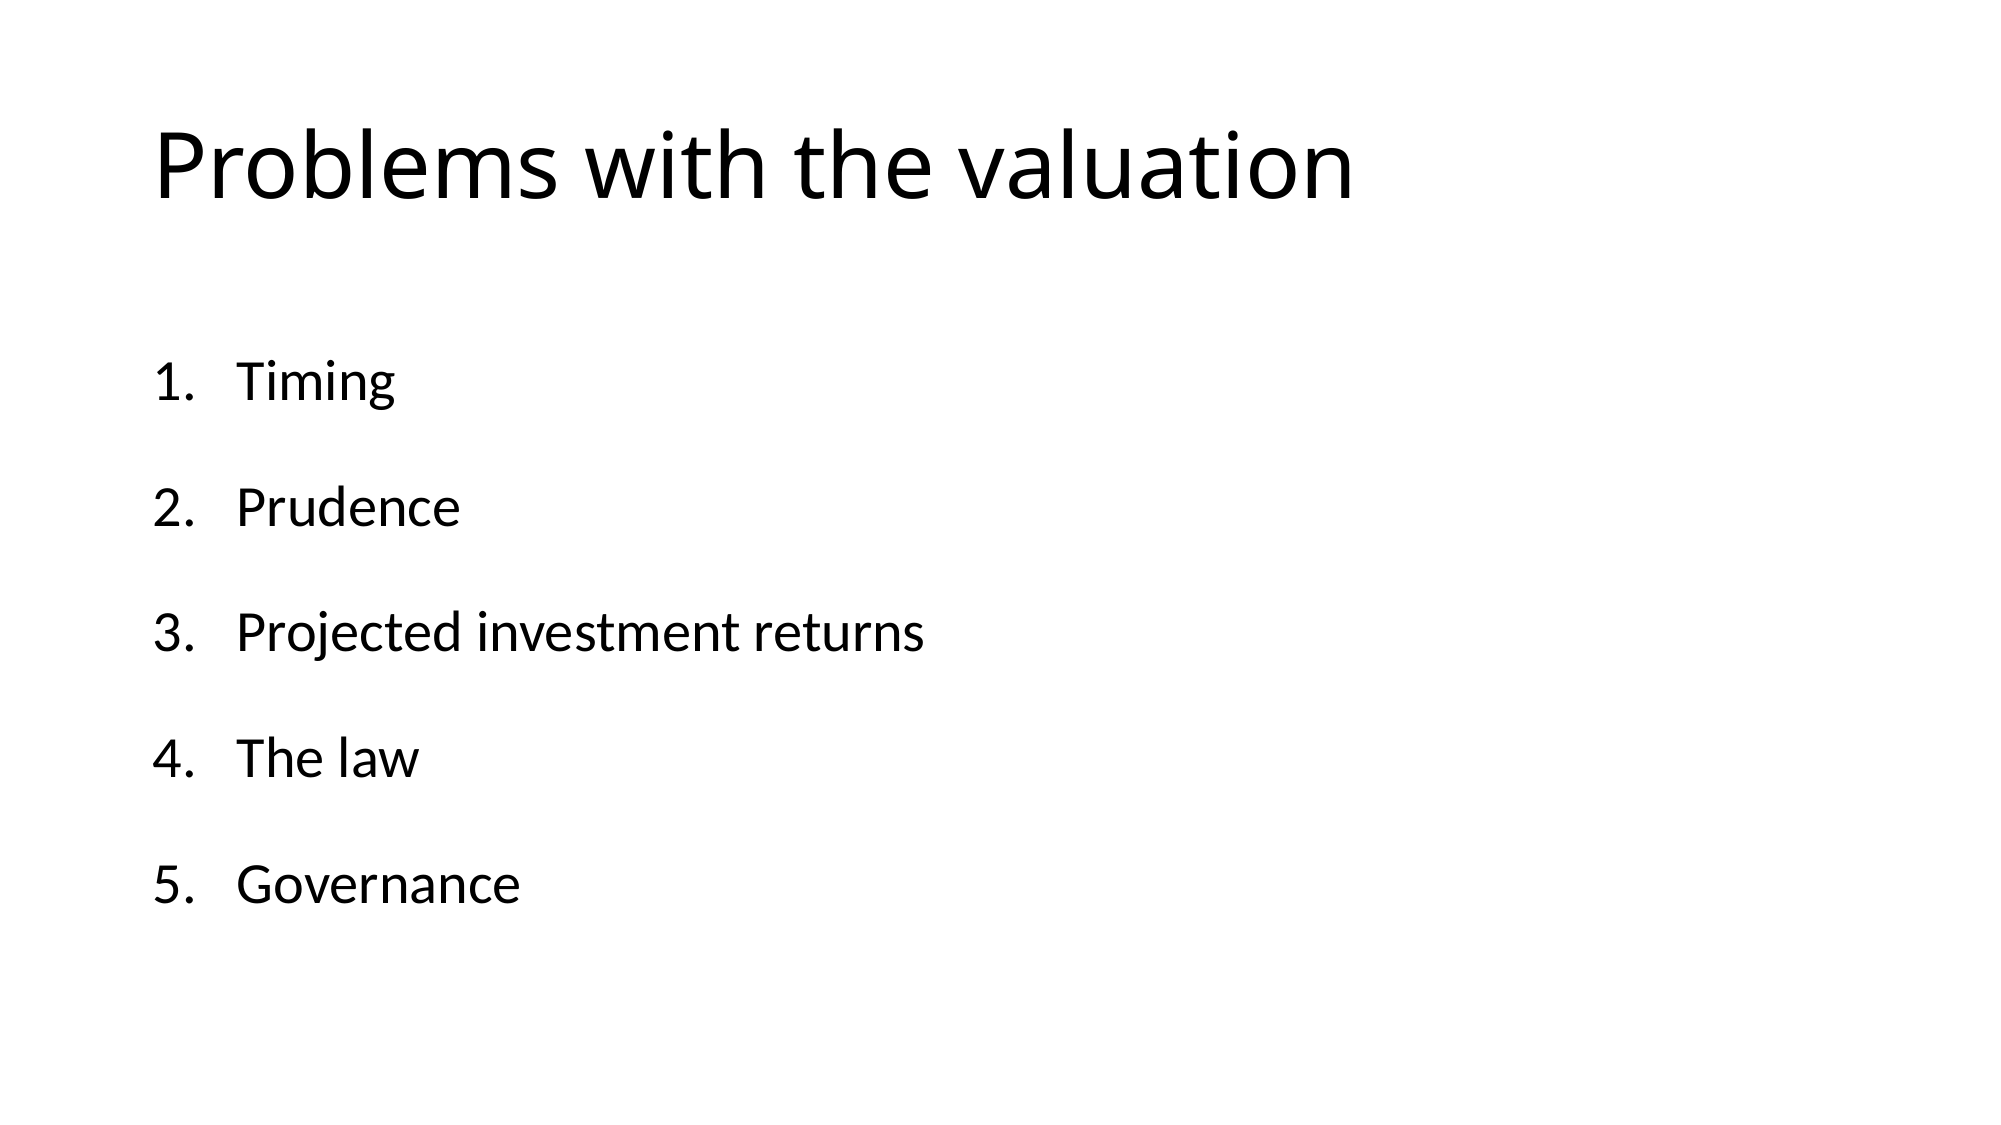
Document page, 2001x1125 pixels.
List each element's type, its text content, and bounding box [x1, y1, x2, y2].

title Problems with the valuation [137, 59, 1863, 278]
list Timing Prudence Projected investment returns The law Governance [137, 299, 1863, 1014]
